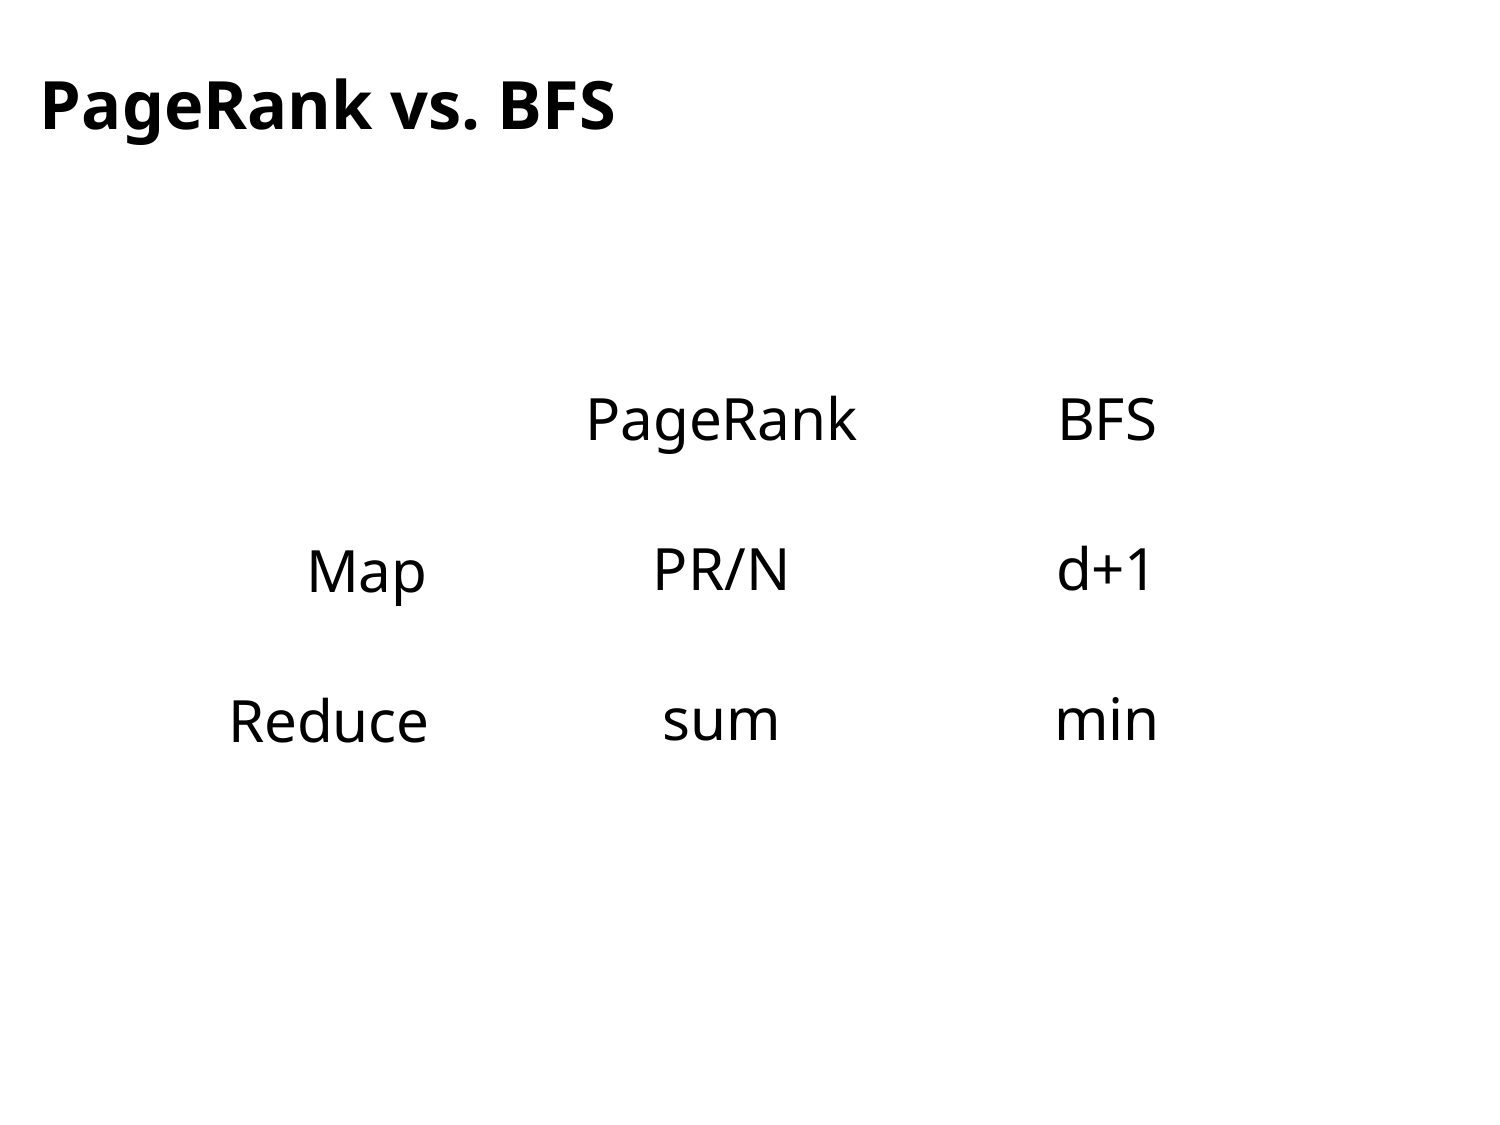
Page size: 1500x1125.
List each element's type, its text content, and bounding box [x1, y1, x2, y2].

title PageRank vs. BFS [24, 18, 1451, 188]
text_box min [1039, 675, 1175, 760]
text_box PR/N [638, 525, 806, 610]
text_box d+1 [1041, 525, 1174, 610]
text_box sum [647, 675, 796, 760]
text_box Map [291, 526, 443, 612]
text_box PageRank [570, 375, 873, 460]
text_box BFS [1042, 375, 1172, 460]
text_box Reduce [213, 676, 445, 762]
